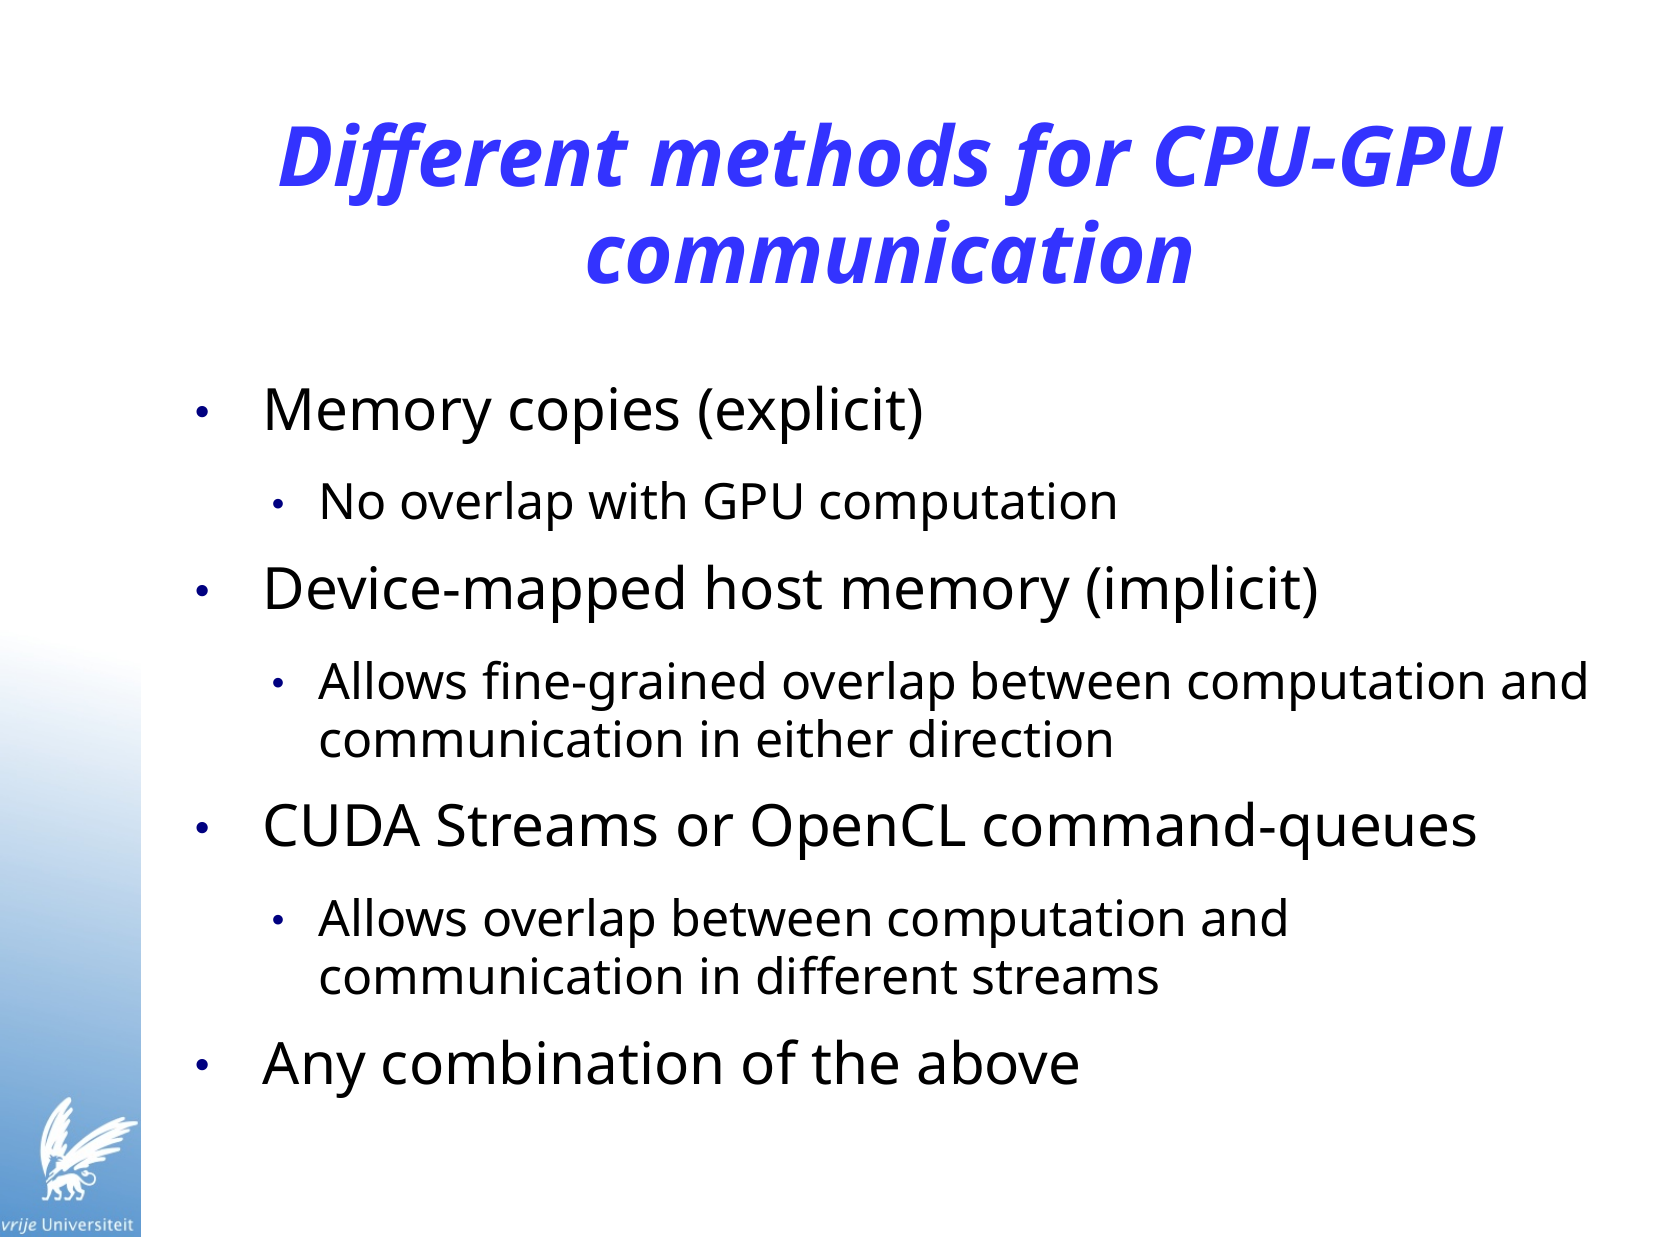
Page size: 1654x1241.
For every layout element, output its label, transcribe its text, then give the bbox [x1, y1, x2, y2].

title Different methods for CPU-GPU communication [247, 102, 1534, 310]
list Memory copies (explicit) No overlap with GPU computation Device-mapped host memory (implicit) Allows fine-grained overlap between computation and communication in either direction CUDA Streams or OpenCL command-queues Allows overlap between computation and communication in different streams Any combination of the above [176, 376, 1615, 1158]
picture [0, 507, 141, 1237]
